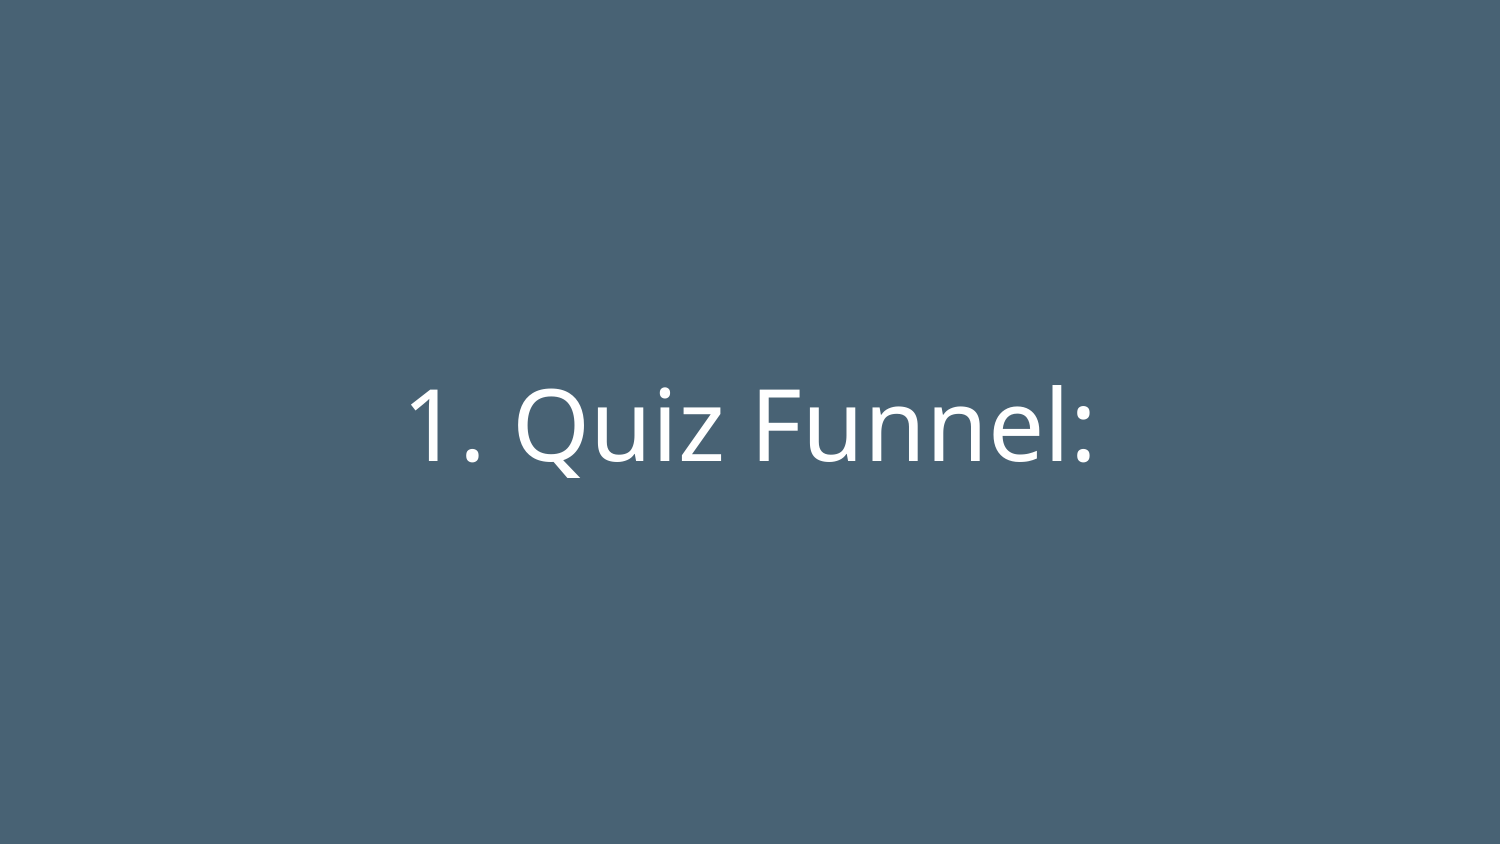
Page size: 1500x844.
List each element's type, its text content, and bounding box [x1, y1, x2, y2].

text_box 1. Quiz Funnel: [123, 253, 1377, 591]
